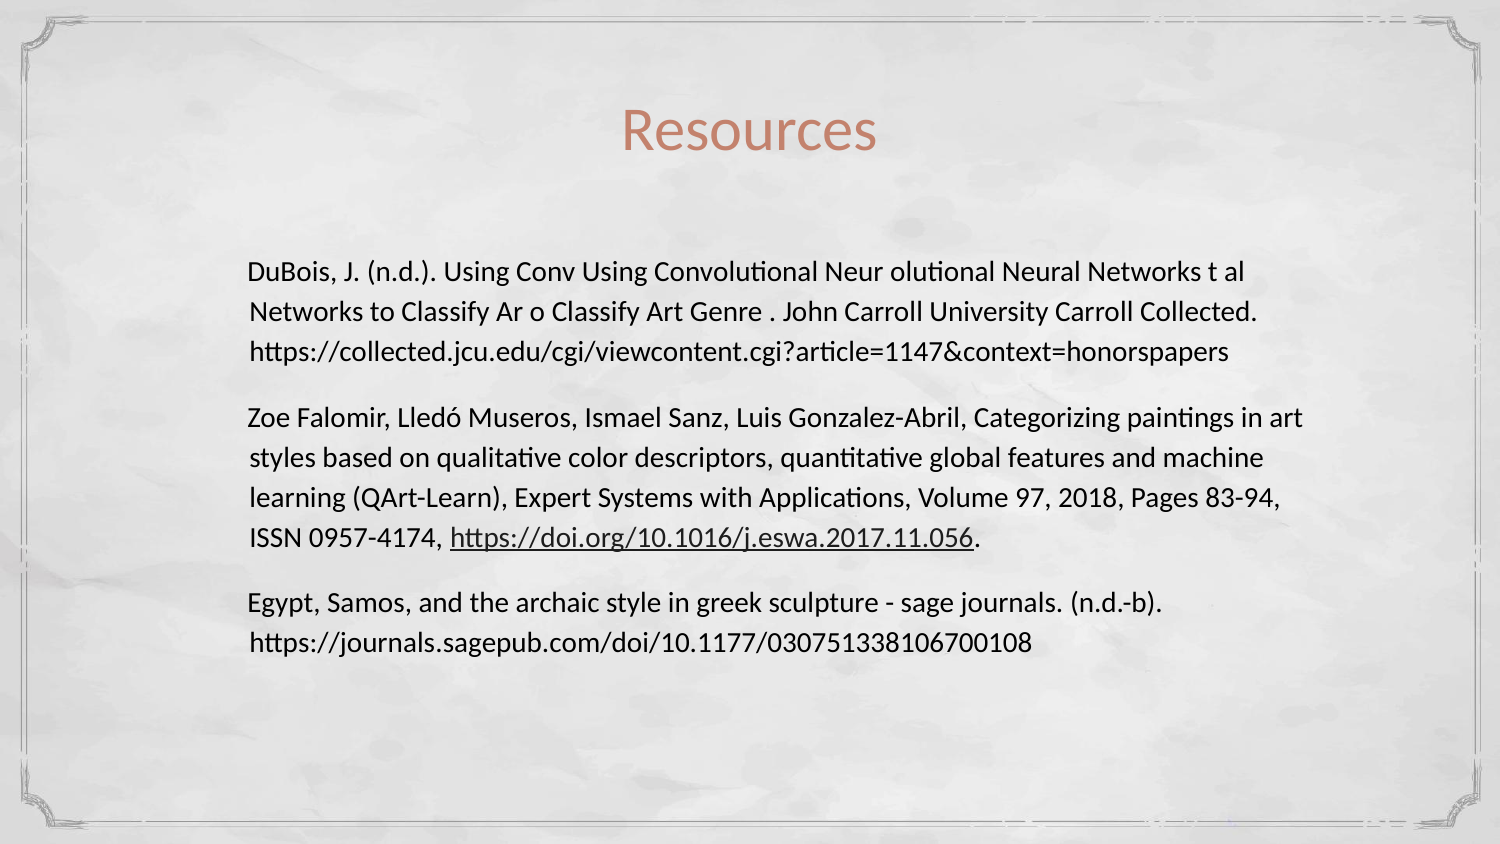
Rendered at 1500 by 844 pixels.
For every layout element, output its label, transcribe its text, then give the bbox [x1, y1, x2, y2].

picture [0, 0, 1500, 844]
subtitle DuBois, J. (n.d.). Using Conv Using Convolutional Neur olutional Neural Networks t al Networks to Classify Ar o Classify Art Genre . John Carroll University Carroll Collected. https://collected.jcu.edu/cgi/viewcontent.cgi?article=1147&context=honorspapers Zoe Falomir, Lledó Museros, Ismael Sanz, Luis Gonzalez-Abril, Categorizing paintings in art styles based on qualitative color descriptors, quantitative global features and machine learning (QArt-Learn), Expert Systems with Applications, Volume 97, 2018, Pages 83-94, ISSN 0957-4174, https://doi.org/10.1016/j.eswa.2017.11.056. Egypt, Samos, and the archaic style in greek sculpture - sage journals. (n.d.-b). https://journals.sagepub.com/doi/10.1177/030751338106700108 [176, 232, 1324, 718]
subtitle Resources [283, 73, 1217, 199]
